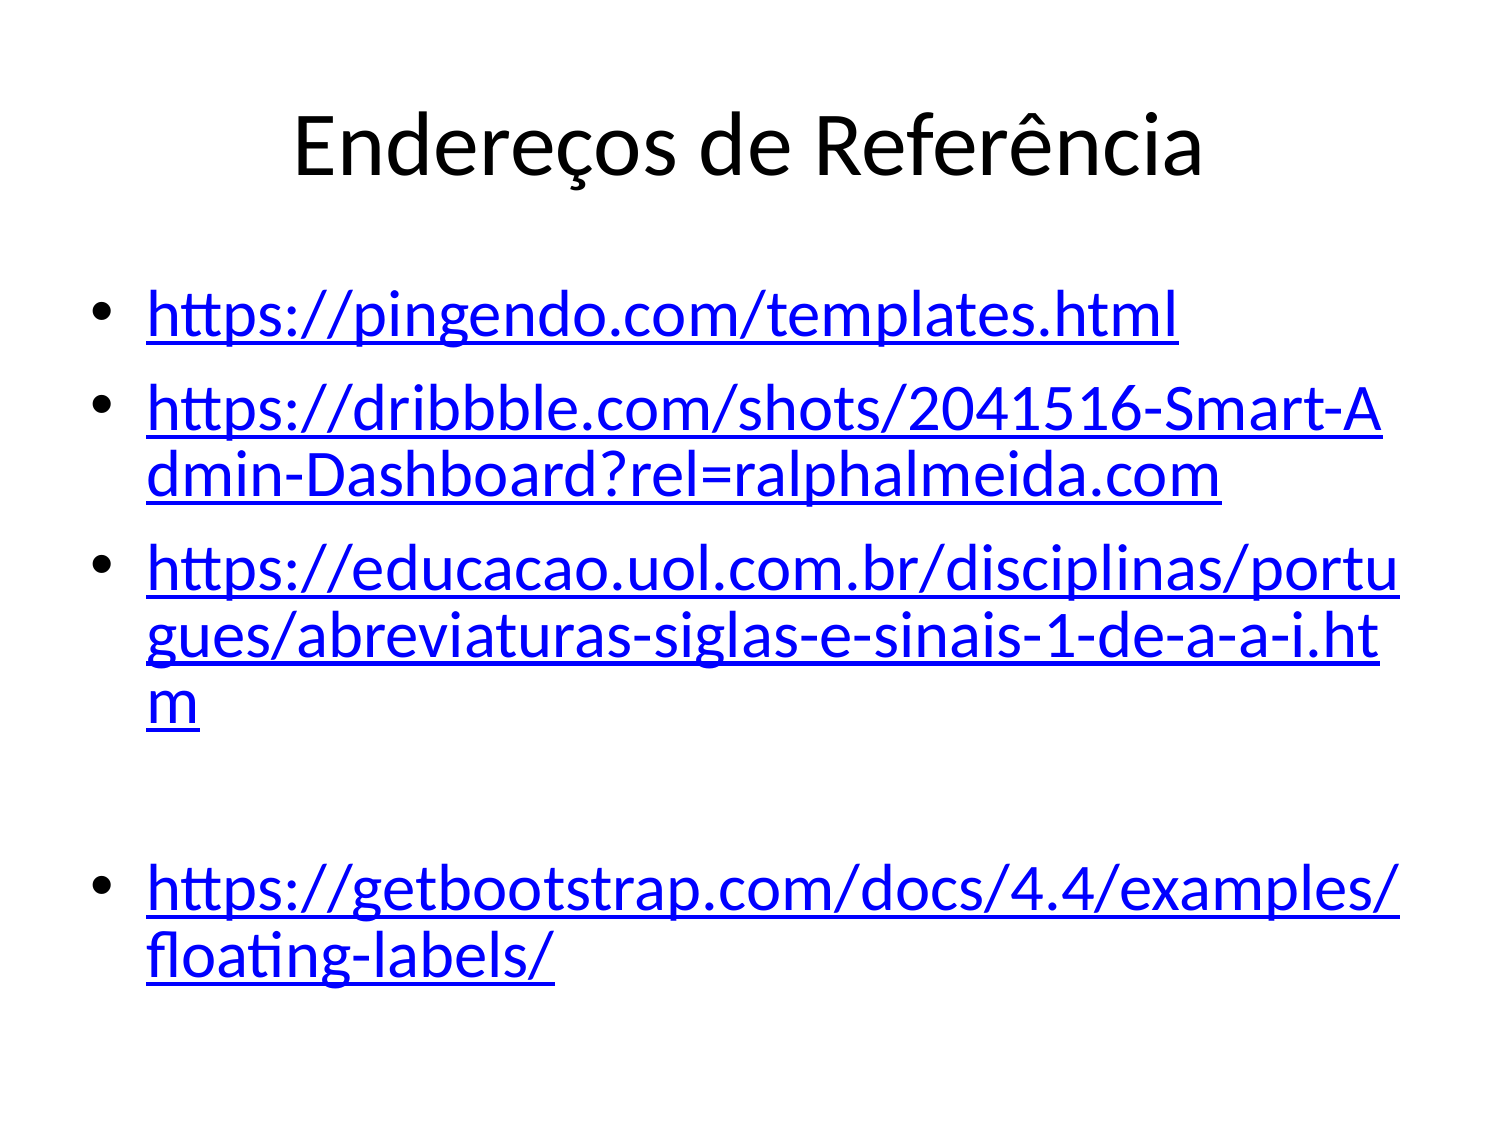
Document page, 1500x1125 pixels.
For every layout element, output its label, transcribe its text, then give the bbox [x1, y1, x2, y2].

title Endereços de Referência [75, 45, 1425, 233]
list https://pingendo.com/templates.html https://dribbble.com/shots/2041516-Smart-Admin-Dashboard?rel=ralphalmeida.com https://educacao.uol.com.br/disciplinas/portugues/abreviaturas-siglas-e-sinais-1-de-a-a-i.htm https://getbootstrap.com/docs/4.4/examples/floating-labels/ [75, 262, 1425, 1005]
